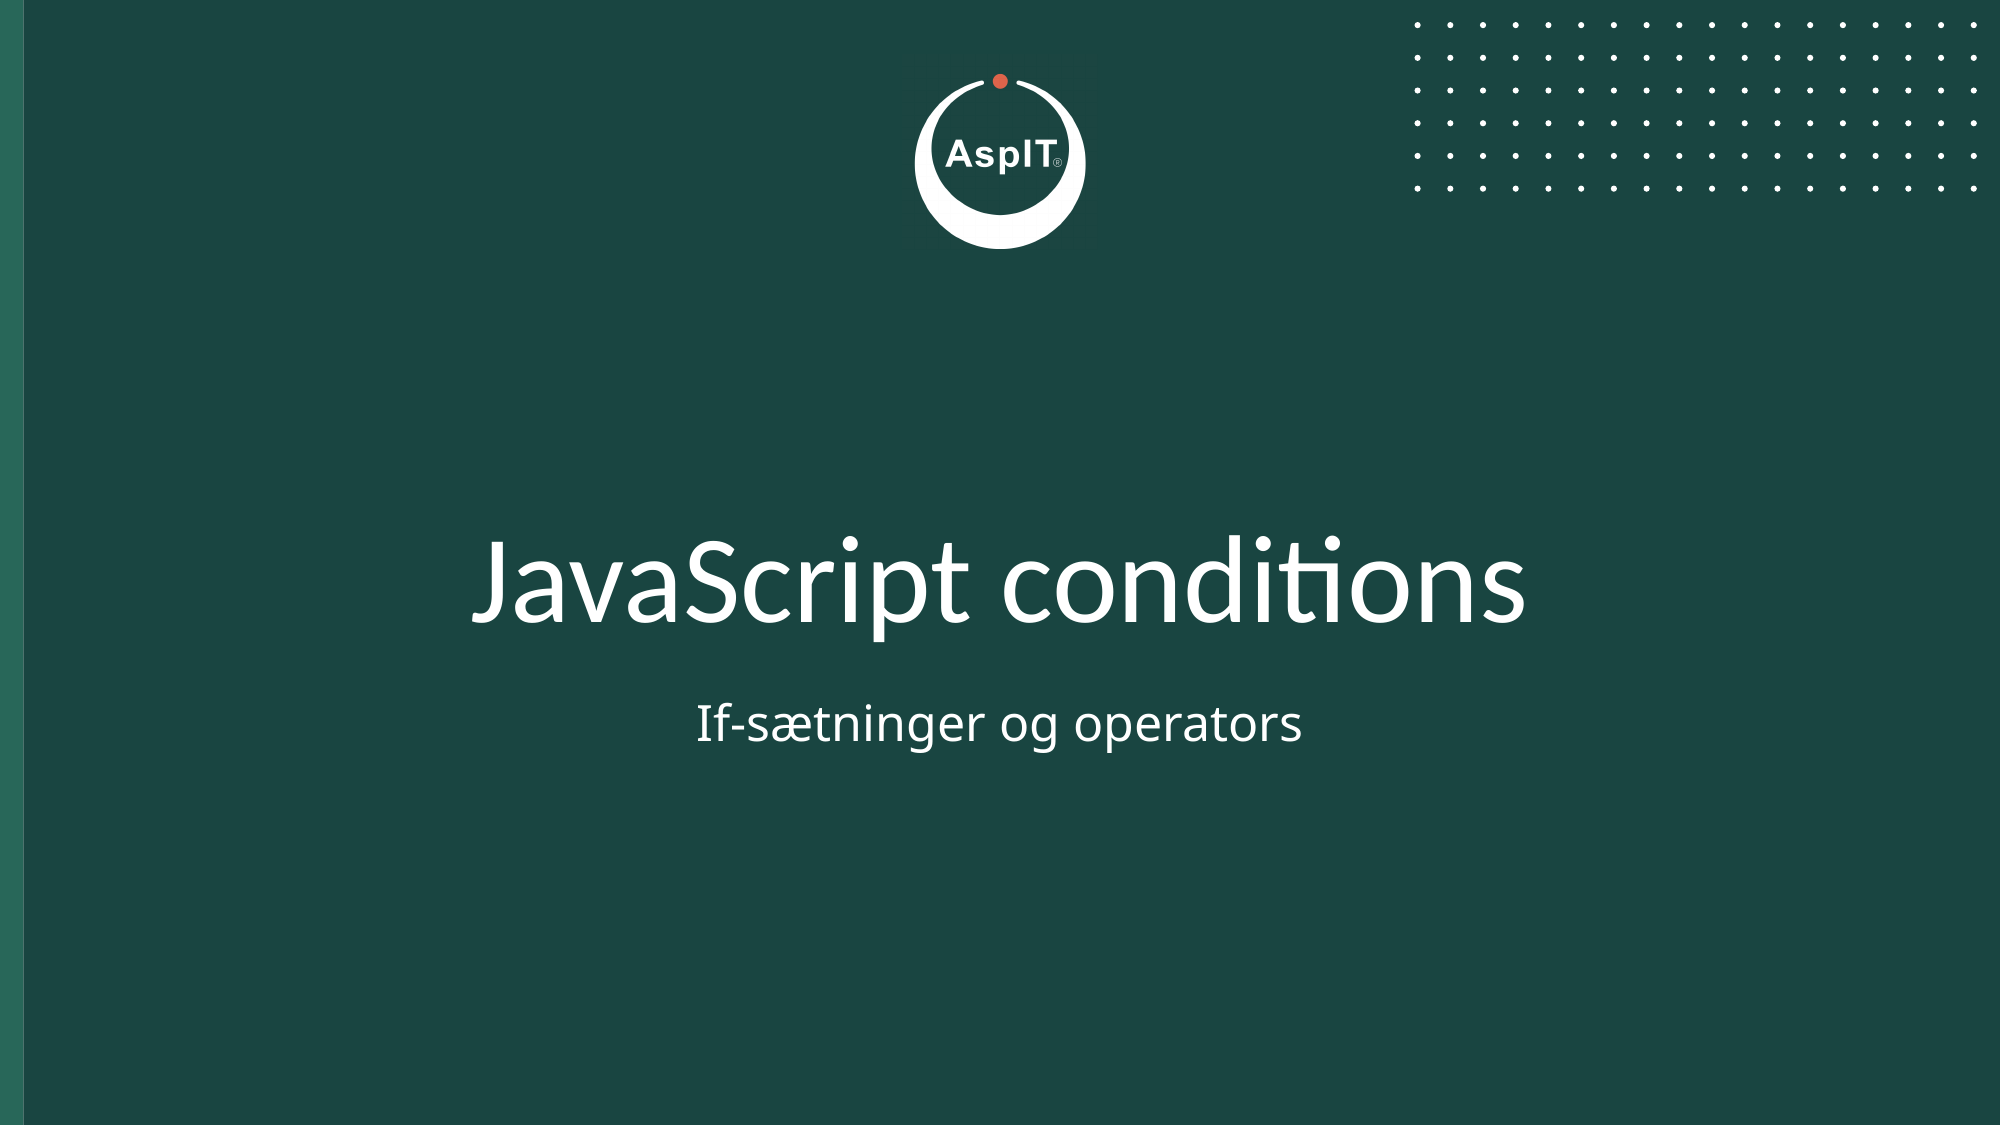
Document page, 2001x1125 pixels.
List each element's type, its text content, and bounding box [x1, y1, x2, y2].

title JavaScript conditions [205, 326, 1795, 650]
subtitle If-sætninger og operators [205, 691, 1795, 977]
picture [902, 54, 1098, 250]
